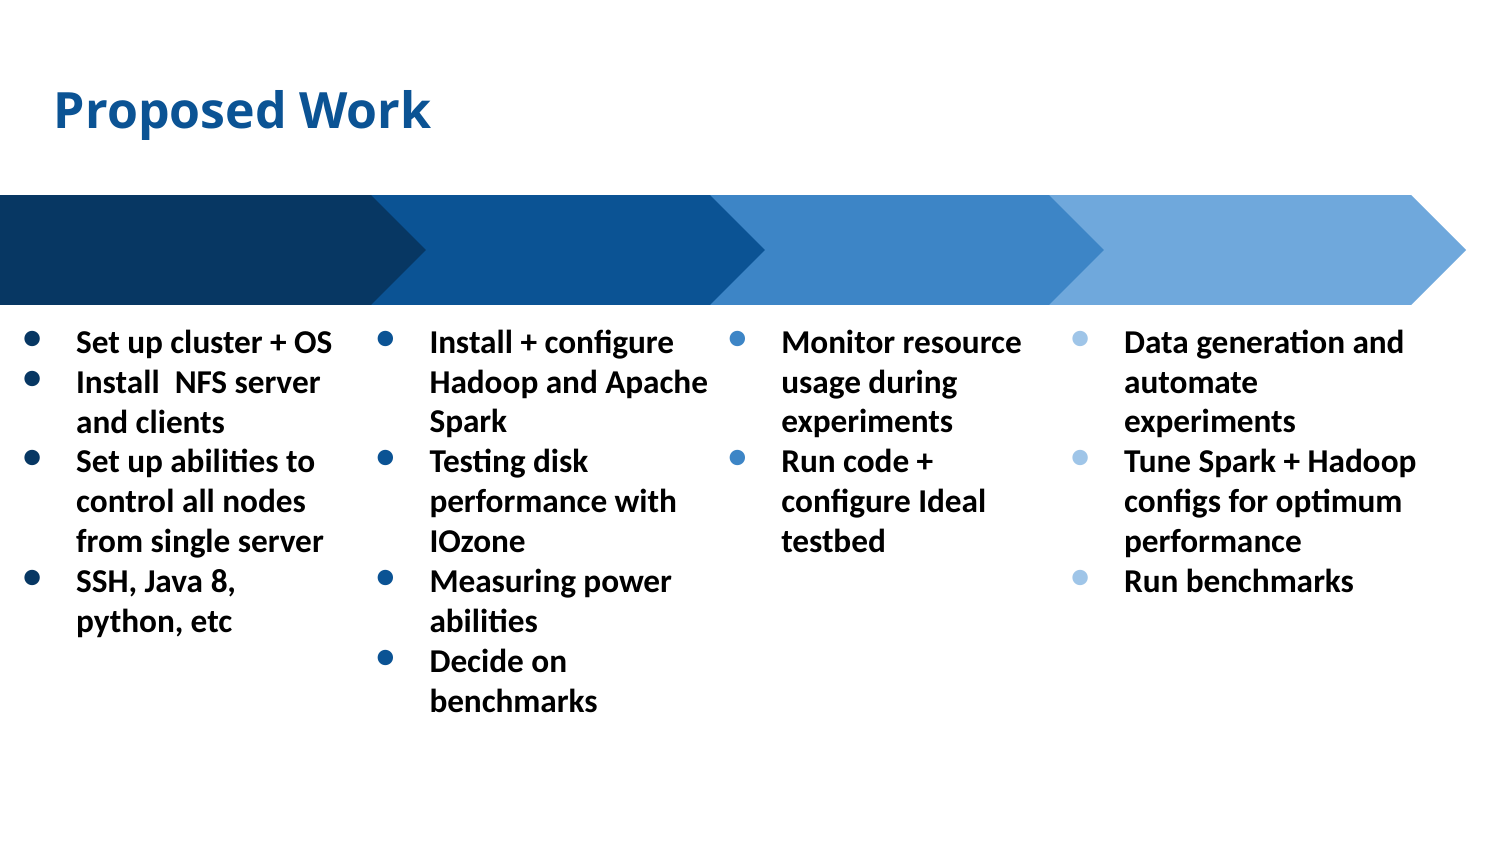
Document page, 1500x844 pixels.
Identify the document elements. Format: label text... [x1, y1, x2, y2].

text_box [339, 194, 690, 735]
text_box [691, 194, 1032, 735]
title Proposed Work [38, 63, 1437, 158]
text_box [0, 194, 338, 735]
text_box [1033, 194, 1467, 735]
